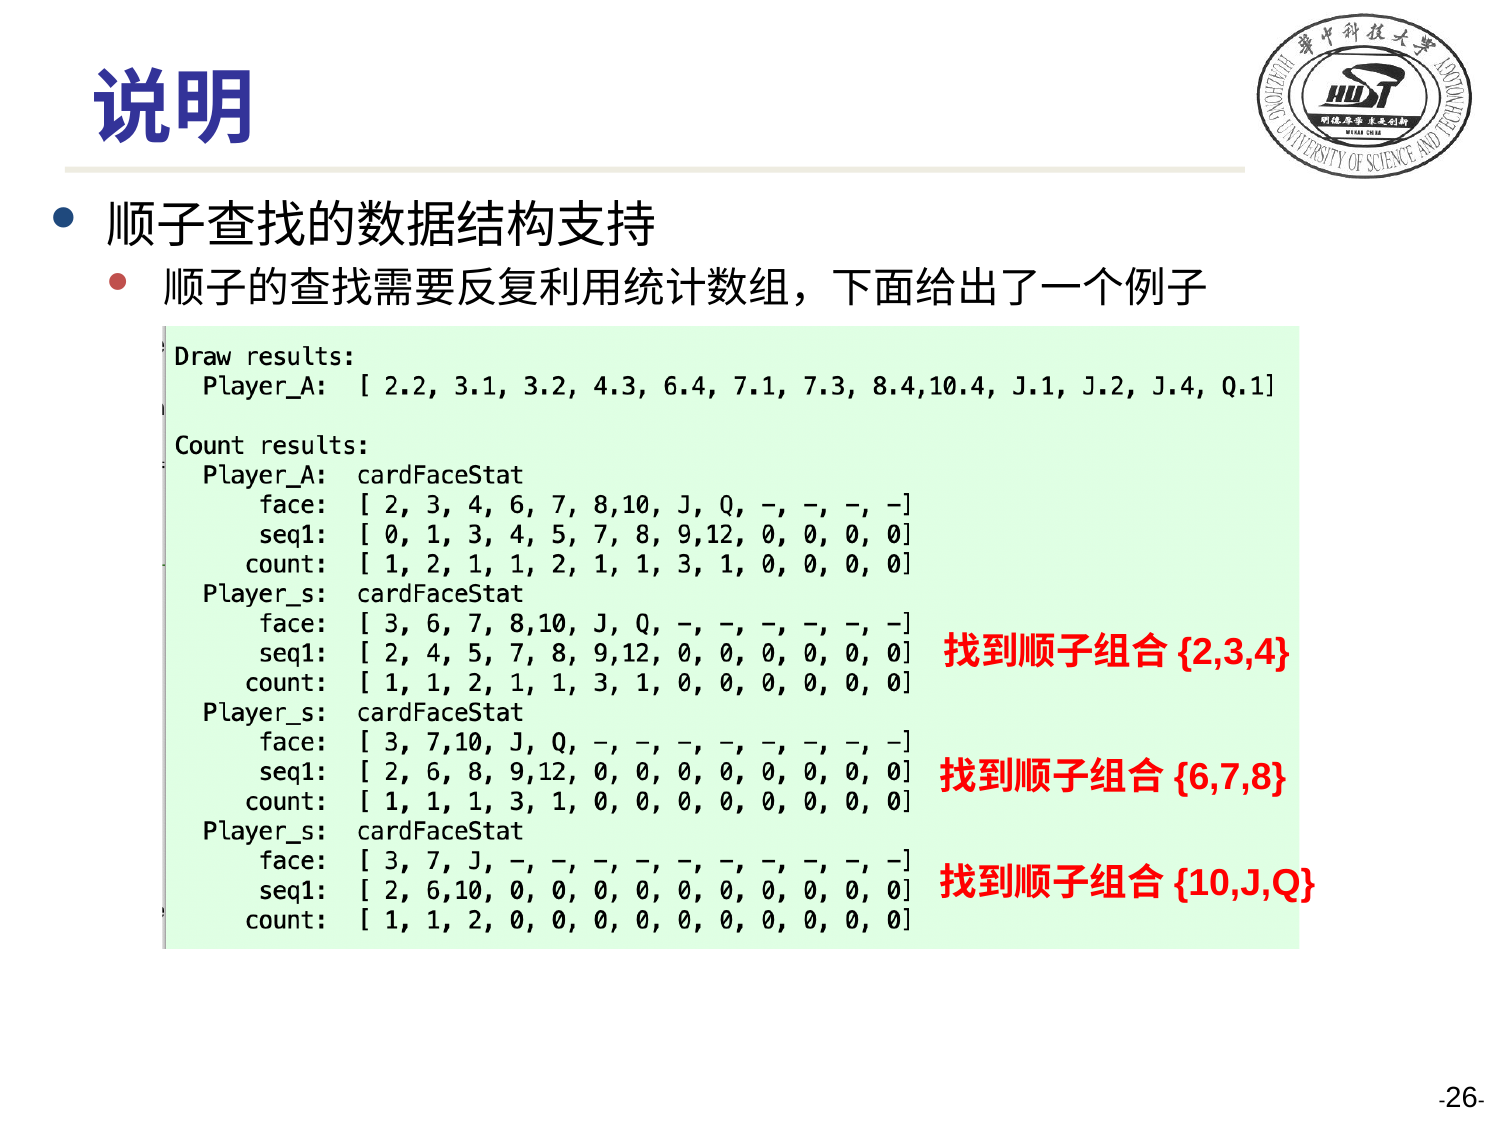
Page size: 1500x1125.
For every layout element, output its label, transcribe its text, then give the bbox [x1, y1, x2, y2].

list 顺子查找的数据结构支持 顺子的查找需要反复利用统计数组，下面给出了一个例子 在寻找组合的同时，还需要更新统计数组，为此需要一个单独的牌面数组供组合查找使用 [35, 184, 1483, 1059]
title 说明 [76, 42, 1315, 161]
picture [1245, 12, 1477, 179]
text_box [162, 325, 1329, 950]
slide_number -- [1149, 1070, 1500, 1125]
